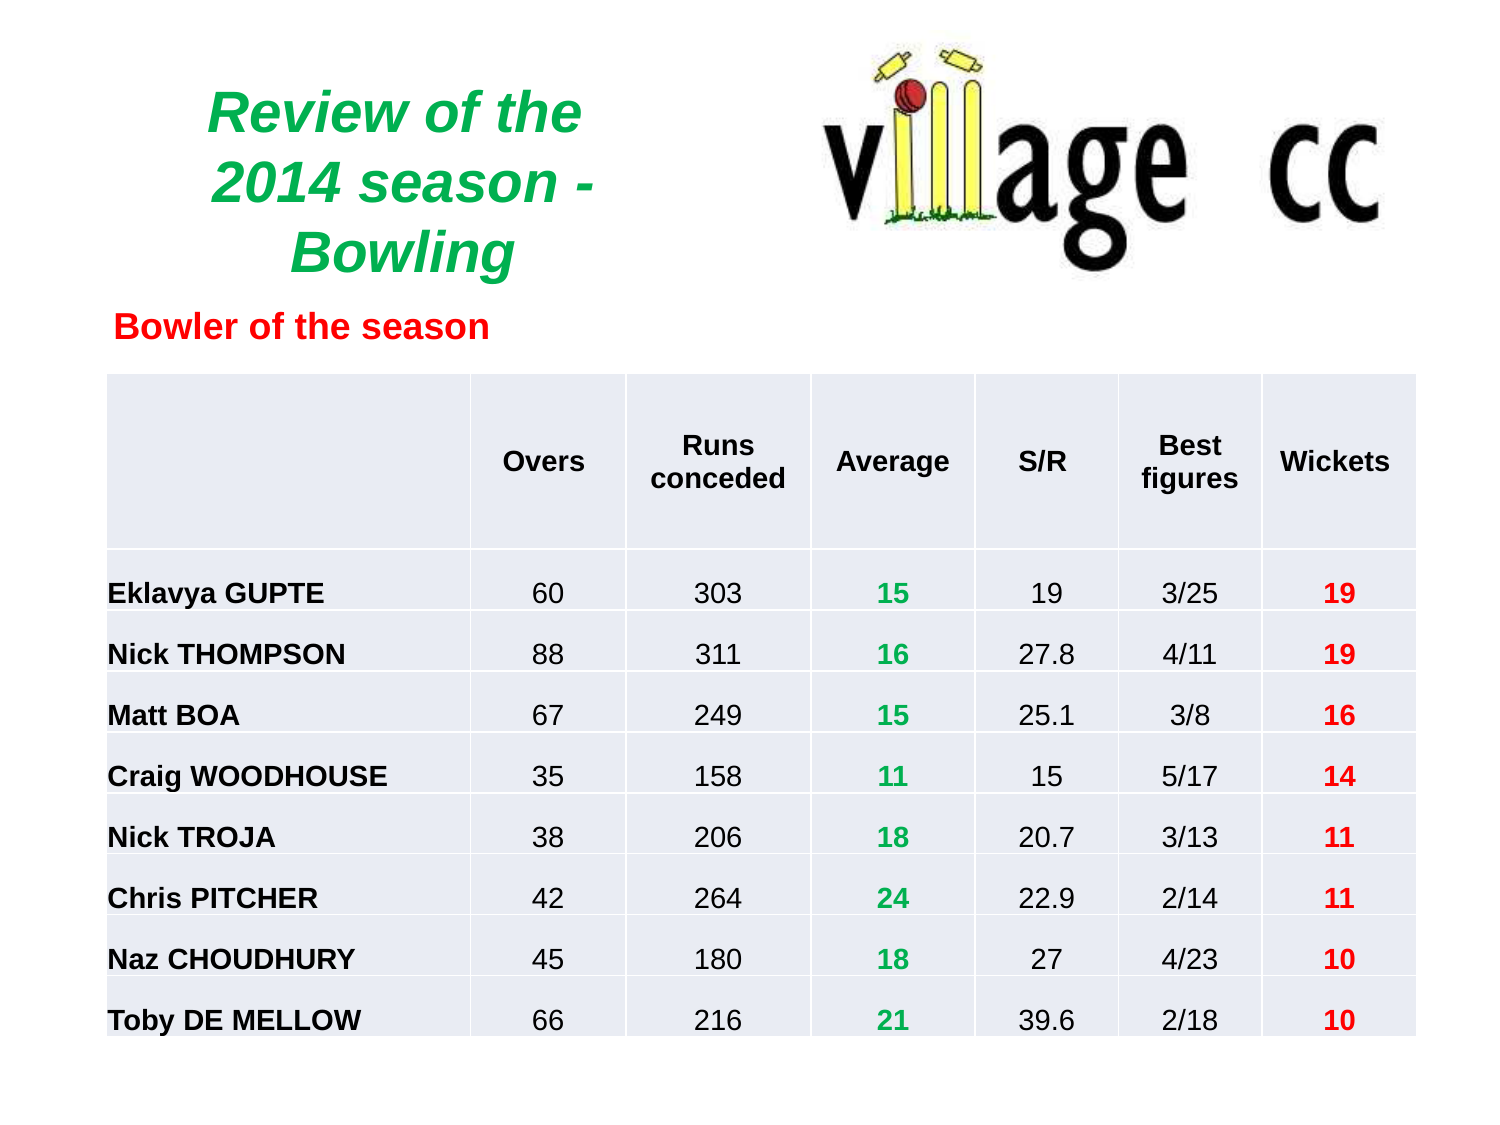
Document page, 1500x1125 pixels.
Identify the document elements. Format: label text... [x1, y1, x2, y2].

table_cell 22.9 [976, 854, 1118, 914]
table_cell 18 [812, 915, 974, 975]
table_cell 16 [812, 611, 974, 670]
table_header Wickets [1263, 374, 1416, 548]
table_cell 67 [471, 672, 625, 731]
table_header Overs [471, 374, 625, 548]
table_cell 216 [627, 976, 810, 1036]
table_cell 15 [976, 733, 1118, 792]
title Review of the 2014 season -Bowling [102, 50, 705, 294]
table_cell Nick THOMPSON [107, 611, 470, 670]
table_cell 35 [471, 733, 625, 792]
table_cell 264 [627, 854, 810, 914]
table_cell 66 [471, 976, 625, 1036]
table_cell Chris PITCHER [107, 854, 470, 914]
table_cell 15 [812, 672, 974, 731]
table_cell Toby DE MELLOW [107, 976, 470, 1036]
text_box Bowler of the season [98, 294, 1056, 355]
table_cell 2/18 [1119, 976, 1261, 1036]
table_cell 10 [1263, 976, 1416, 1036]
table_header S/R [976, 374, 1118, 548]
table_cell 88 [471, 611, 625, 670]
table_cell 4/11 [1119, 611, 1261, 670]
table_cell 5/17 [1119, 733, 1261, 792]
table_cell 45 [471, 915, 625, 975]
table_cell 42 [471, 854, 625, 914]
table_header Average [812, 374, 974, 548]
table_cell 311 [627, 611, 810, 670]
table_cell Craig WOODHOUSE [107, 733, 470, 792]
table_cell Naz CHOUDHURY [107, 915, 470, 975]
table_cell 11 [1263, 794, 1416, 853]
table_cell 38 [471, 794, 625, 853]
table_cell 20.7 [976, 794, 1118, 853]
table_cell 3/13 [1119, 794, 1261, 853]
table_cell 16 [1263, 672, 1416, 731]
table_header Runs conceded [627, 374, 810, 548]
table_cell 2/14 [1119, 854, 1261, 914]
table_cell 27.8 [976, 611, 1118, 670]
table_cell 15 [812, 550, 974, 609]
table_cell 4/23 [1119, 915, 1261, 975]
table_cell 10 [1263, 915, 1416, 975]
table_cell 14 [1263, 733, 1416, 792]
table_cell 19 [1263, 611, 1416, 670]
table_cell 18 [812, 794, 974, 853]
table_header [107, 374, 470, 548]
table_cell 60 [471, 550, 625, 609]
table_cell 206 [627, 794, 810, 853]
table_cell 3/25 [1119, 550, 1261, 609]
table_cell 11 [1263, 854, 1416, 914]
table_cell 158 [627, 733, 810, 792]
table_cell 24 [812, 854, 974, 914]
table_cell 39.6 [976, 976, 1118, 1036]
table_cell 19 [1263, 550, 1416, 609]
table_cell 3/8 [1119, 672, 1261, 731]
table_cell 27 [976, 915, 1118, 975]
table_cell Matt BOA [107, 672, 470, 731]
table_cell 249 [627, 672, 810, 731]
table_cell 25.1 [976, 672, 1118, 731]
table_cell Nick TROJA [107, 794, 470, 853]
picture [796, 30, 1403, 289]
table_cell 19 [976, 550, 1118, 609]
table_header Best figures [1119, 374, 1261, 548]
table_cell Eklavya GUPTE [107, 550, 470, 609]
table_cell 303 [627, 550, 810, 609]
table_cell 21 [812, 976, 974, 1036]
table_cell 11 [812, 733, 974, 792]
table_cell 180 [627, 915, 810, 975]
